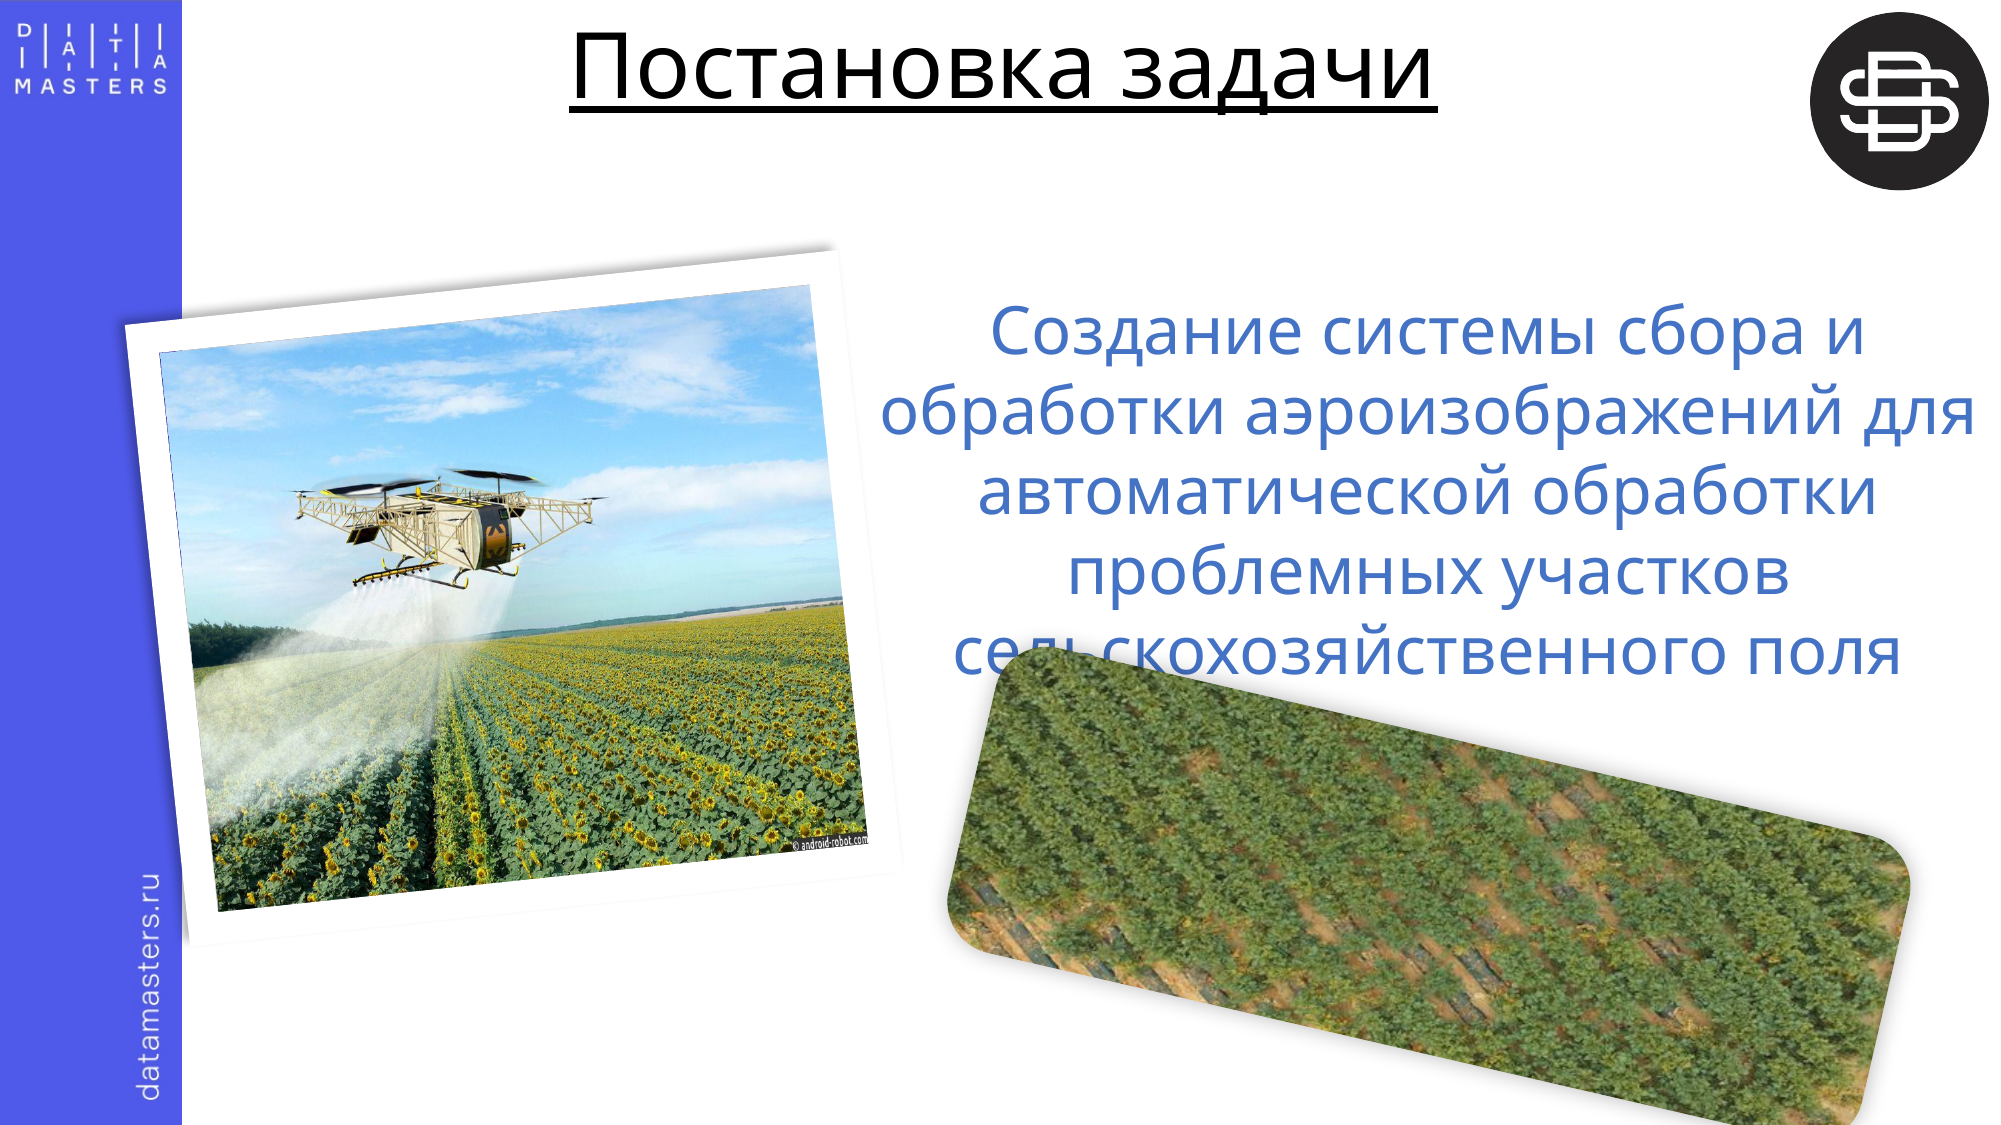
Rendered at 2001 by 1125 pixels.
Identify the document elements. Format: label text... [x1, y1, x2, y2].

text_box Создание системы сбора и обработки аэроизображений для автоматической обработки проблемных участков сельскохозяйственного поля [857, 280, 2000, 695]
picture [160, 286, 868, 911]
picture [0, 0, 182, 1125]
picture [947, 646, 1911, 1125]
text_box Постановка задачи [513, 0, 1493, 125]
picture [1790, 0, 2000, 200]
